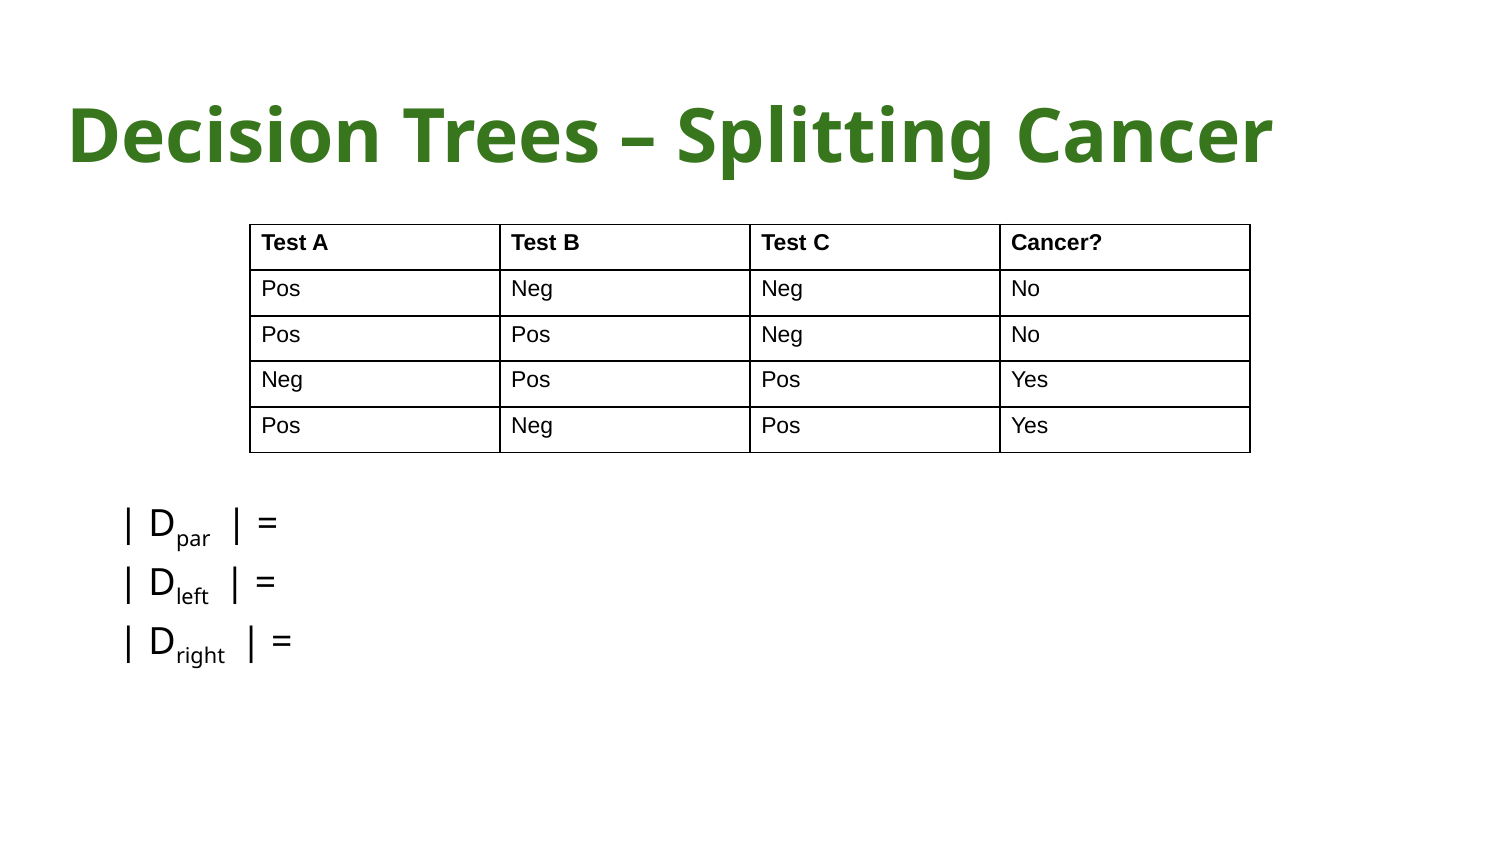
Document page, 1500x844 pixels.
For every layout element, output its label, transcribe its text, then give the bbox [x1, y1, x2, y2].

table_cell Pos [501, 317, 749, 360]
table_cell Yes [1001, 362, 1249, 406]
table_header Test B [501, 225, 749, 269]
table_cell Pos [251, 408, 499, 452]
table_header Test A [251, 225, 499, 269]
table_header Cancer? [1001, 225, 1249, 269]
table_cell Neg [251, 362, 499, 406]
table_cell Neg [501, 271, 749, 315]
table_cell Pos [251, 317, 499, 360]
table_cell Yes [1001, 408, 1249, 452]
table_cell No [1001, 271, 1249, 315]
table_cell Neg [751, 271, 999, 315]
table_header Test C [751, 225, 999, 269]
table_cell Neg [501, 408, 749, 452]
table_cell No [1001, 317, 1249, 360]
table_cell Neg [751, 317, 999, 360]
table_cell Pos [751, 362, 999, 406]
table_cell Pos [251, 271, 499, 315]
table_cell Pos [751, 408, 999, 452]
table_cell Pos [501, 362, 749, 406]
title Decision Trees – Splitting Cancer [51, 72, 1449, 167]
